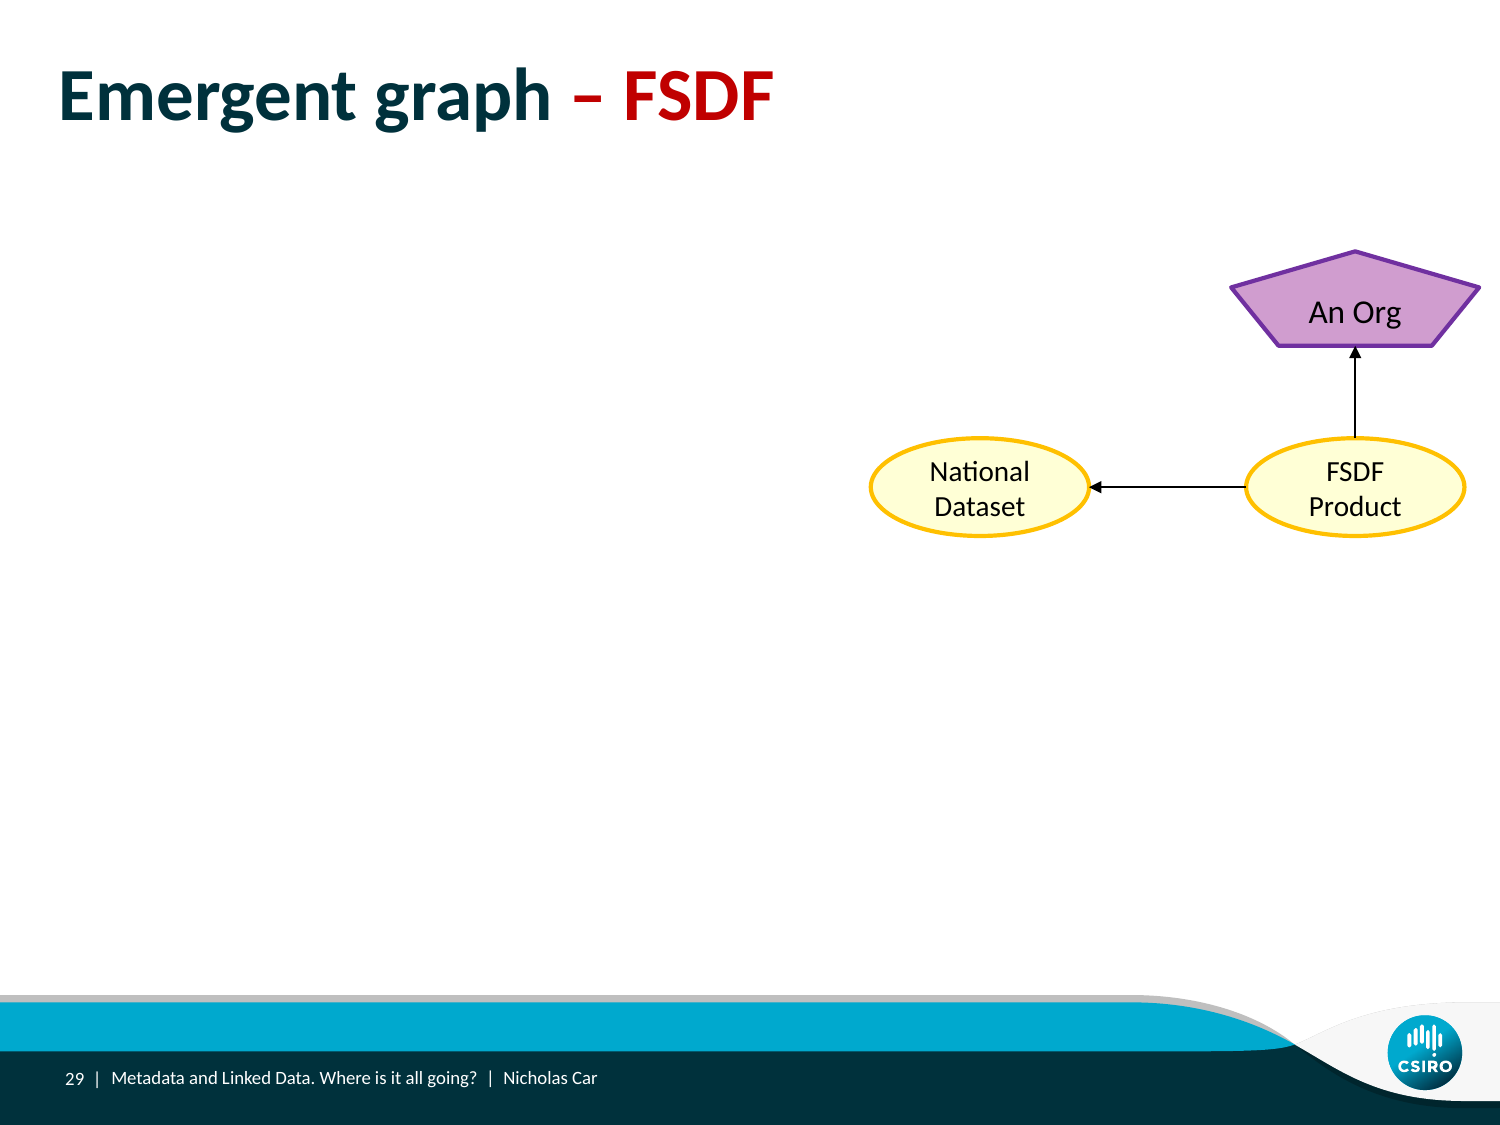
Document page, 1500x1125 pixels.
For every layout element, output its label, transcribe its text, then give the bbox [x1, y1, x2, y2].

title Emergent graph – FSDF [58, 45, 1447, 185]
text_box FSDF Product [1244, 436, 1467, 539]
text_box An Org [1229, 249, 1482, 348]
slide_number 29 | [54, 1067, 102, 1088]
footer Metadata and Linked Data. Where is it all going? | Nicholas Car [111, 1067, 1110, 1088]
text_box National Dataset [868, 436, 1092, 539]
